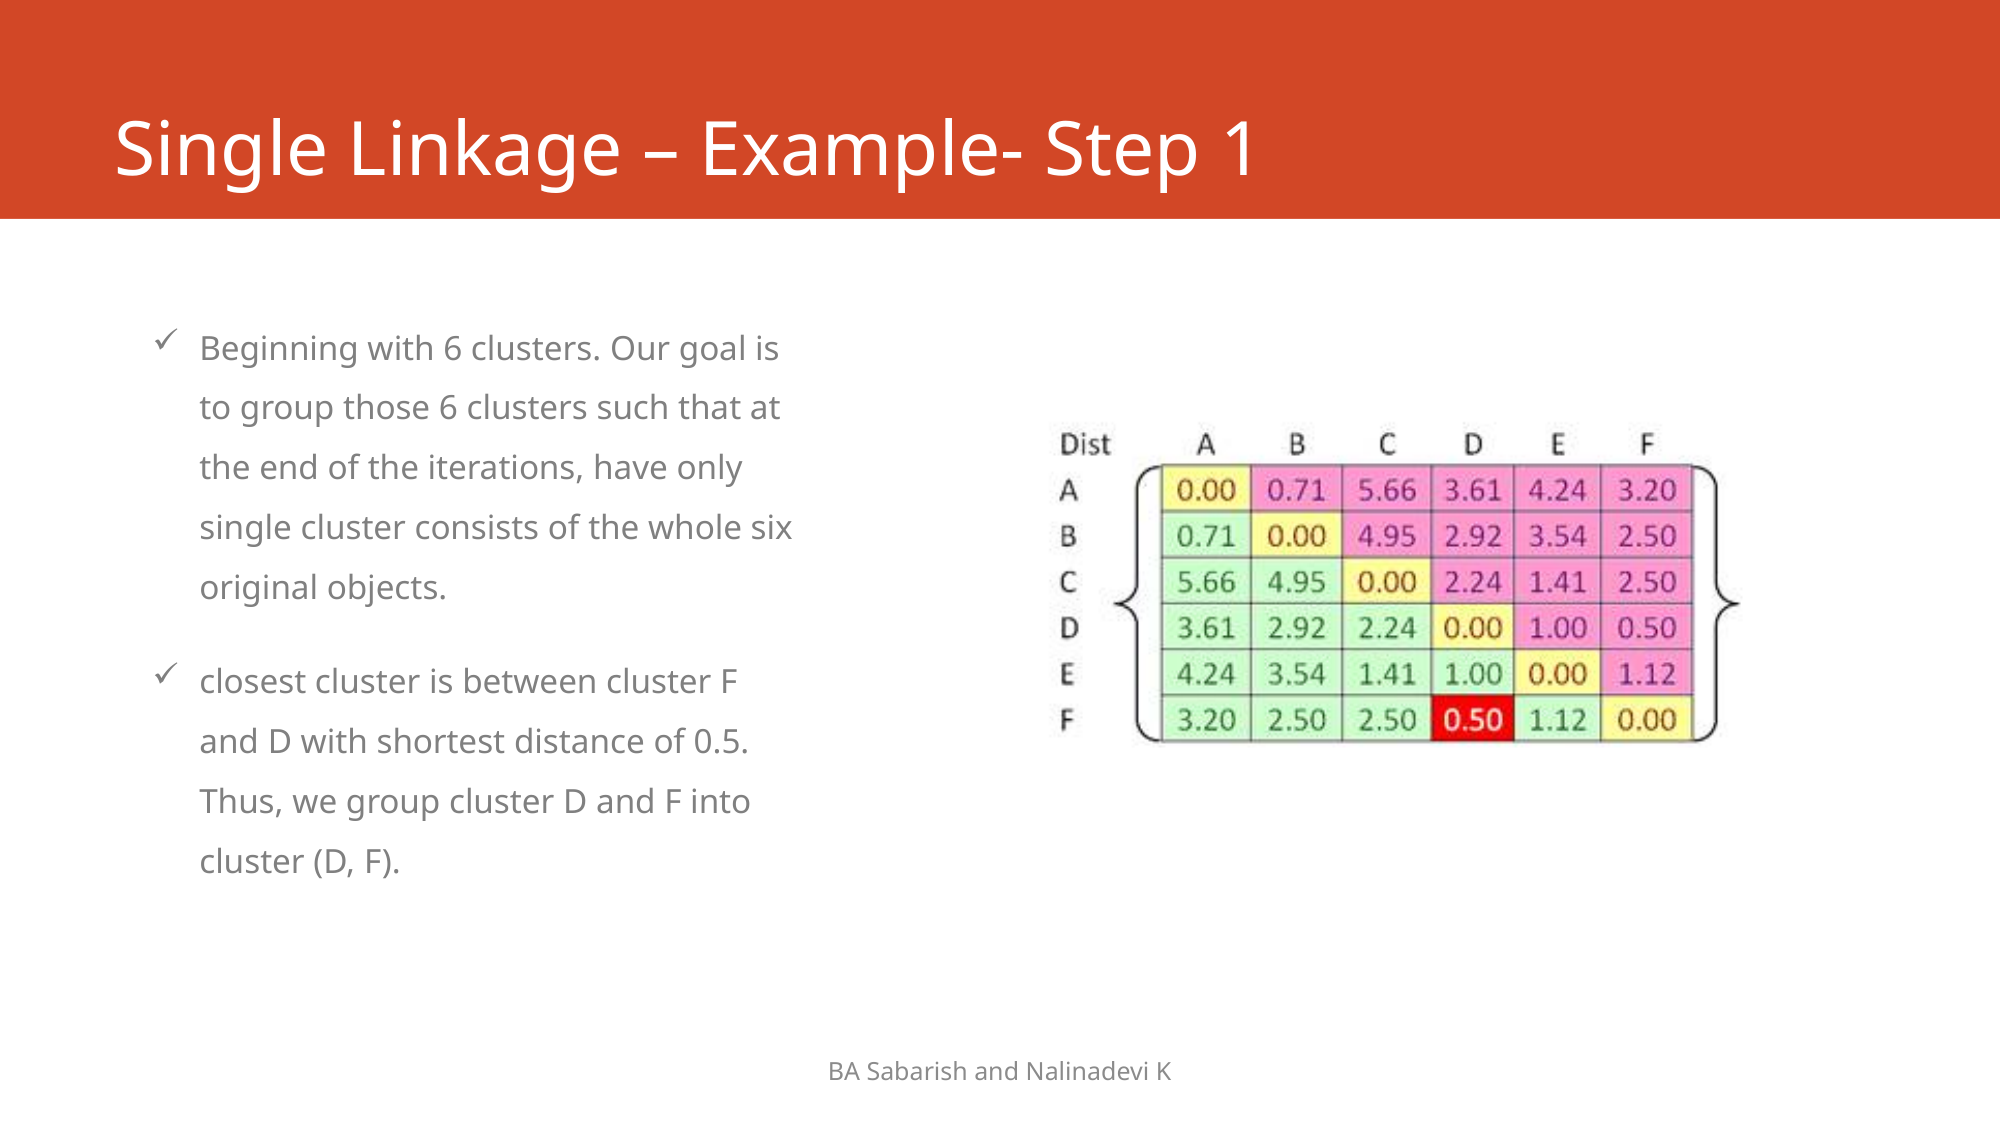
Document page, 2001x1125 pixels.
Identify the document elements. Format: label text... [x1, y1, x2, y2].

picture [1023, 402, 1776, 779]
list Beginning with 6 clusters. Our goal is to group those 6 clusters such that at the end of the iterations, have only single cluster consists of the whole six original objects. closest cluster is between cluster F and D with shortest distance of 0.5. Thus, we group cluster D and F into cluster (D, F). [137, 299, 822, 1014]
title Single Linkage – Example- Step 1 [99, 0, 1863, 199]
footer BA Sabarish and Nalinadevi K [762, 1042, 1238, 1103]
